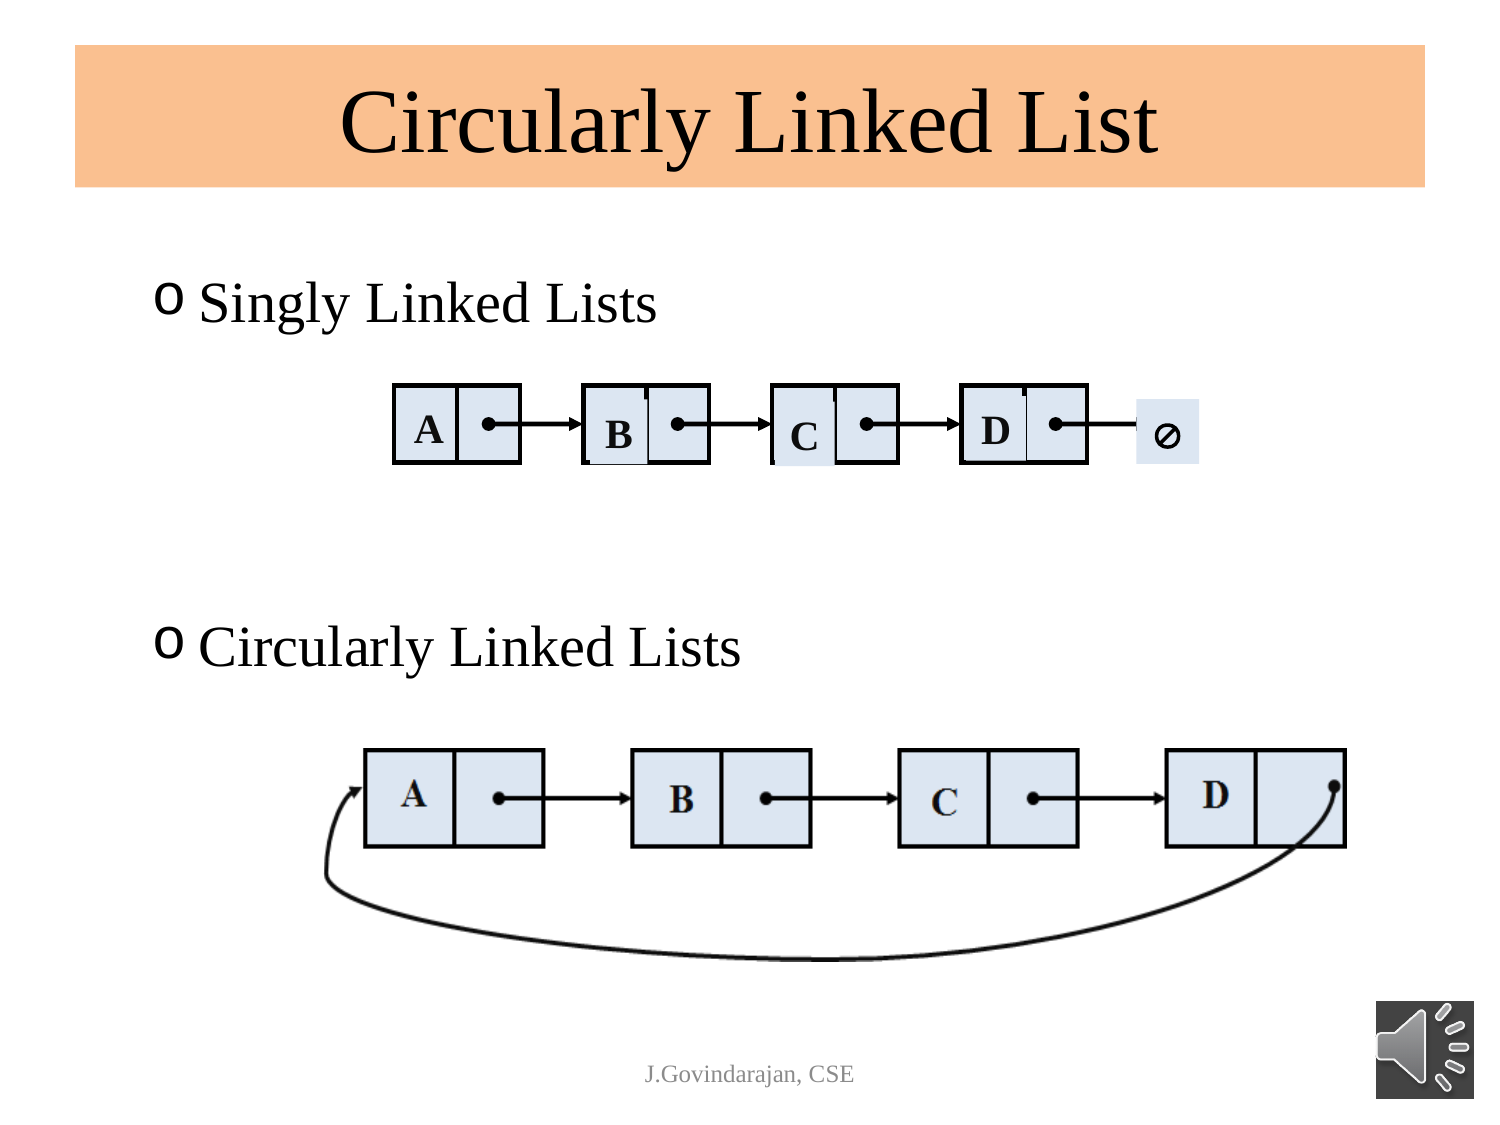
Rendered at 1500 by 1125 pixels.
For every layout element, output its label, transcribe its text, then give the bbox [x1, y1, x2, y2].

footer J.Govindarajan, CSE [512, 1042, 988, 1103]
list Singly Linked Lists Circularly Linked Lists [61, 175, 1412, 956]
title Circularly Linked List [75, 45, 1425, 188]
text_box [393, 385, 1189, 463]
picture [1374, 999, 1476, 1101]
picture [323, 748, 1347, 962]
